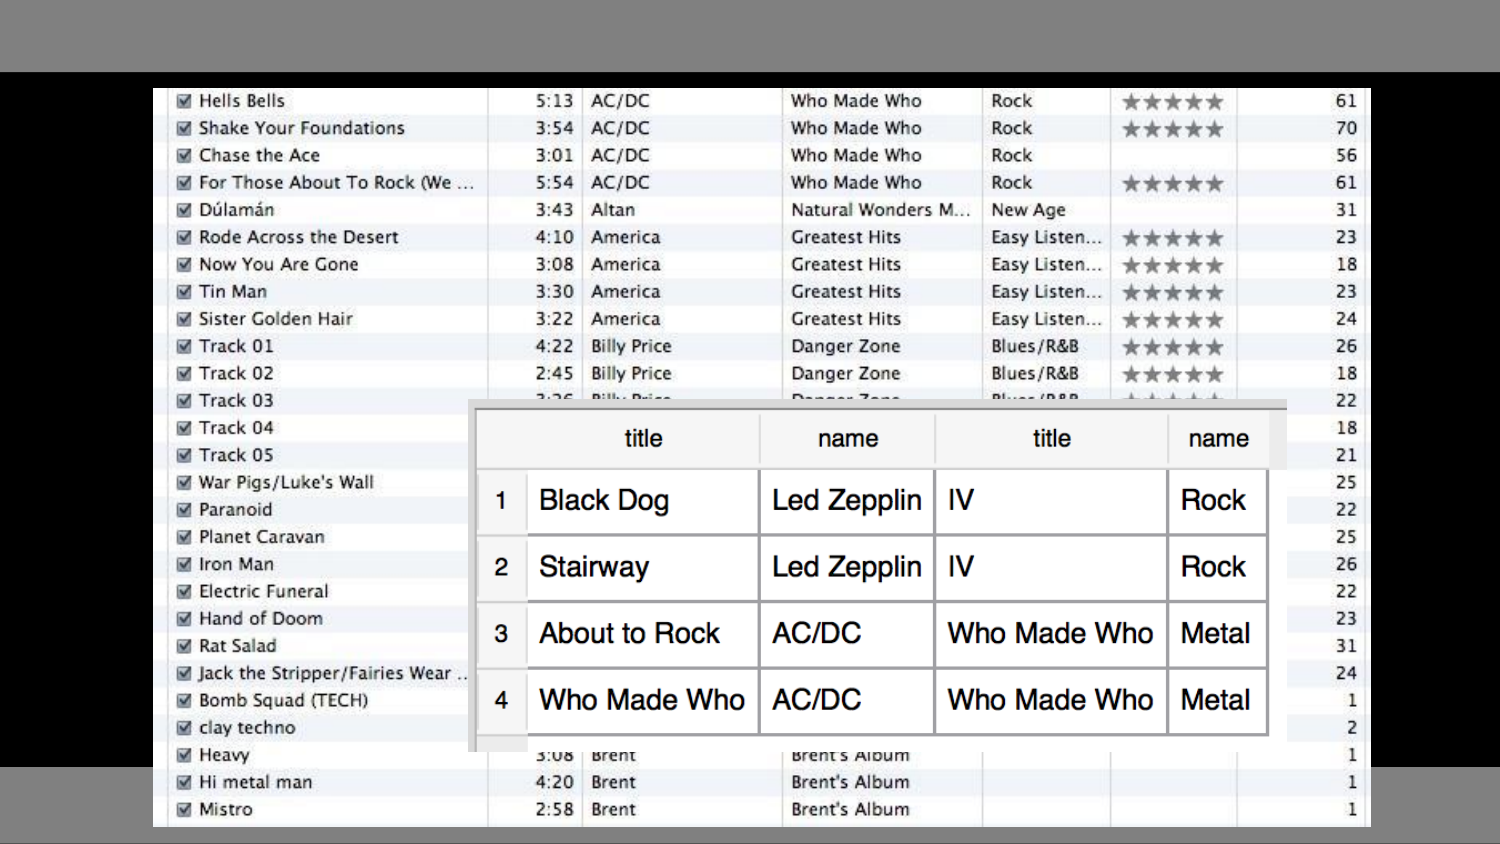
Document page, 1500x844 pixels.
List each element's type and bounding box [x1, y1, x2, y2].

picture [153, 88, 1371, 827]
